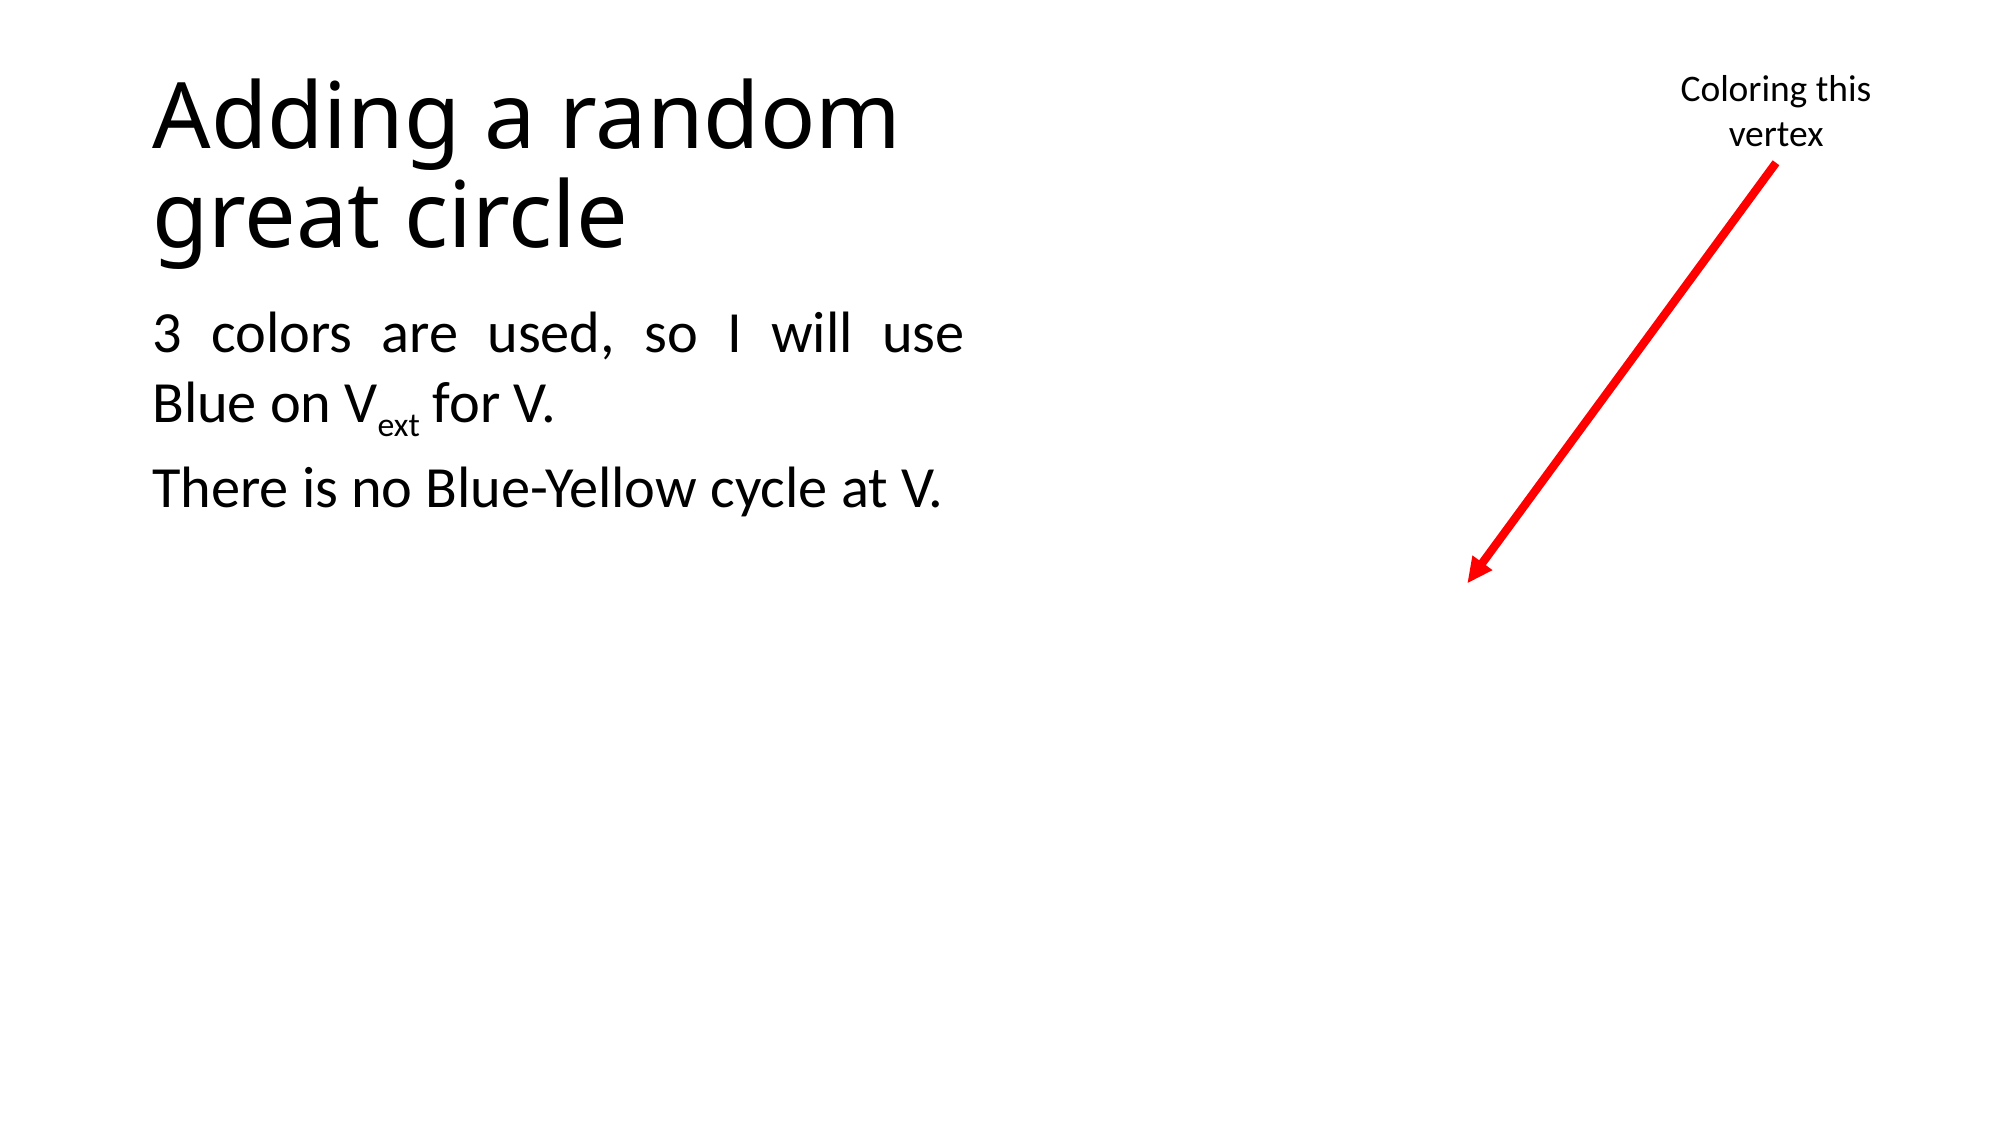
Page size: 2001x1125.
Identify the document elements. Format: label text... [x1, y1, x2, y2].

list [955, 30, 1959, 1009]
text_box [1467, 162, 1776, 583]
text_box 3 colors are used, so I will use Blue on Vext for V. There is no Blue-Yellow cycle at V. [137, 294, 955, 1009]
title Adding a random great circle [137, 59, 925, 278]
